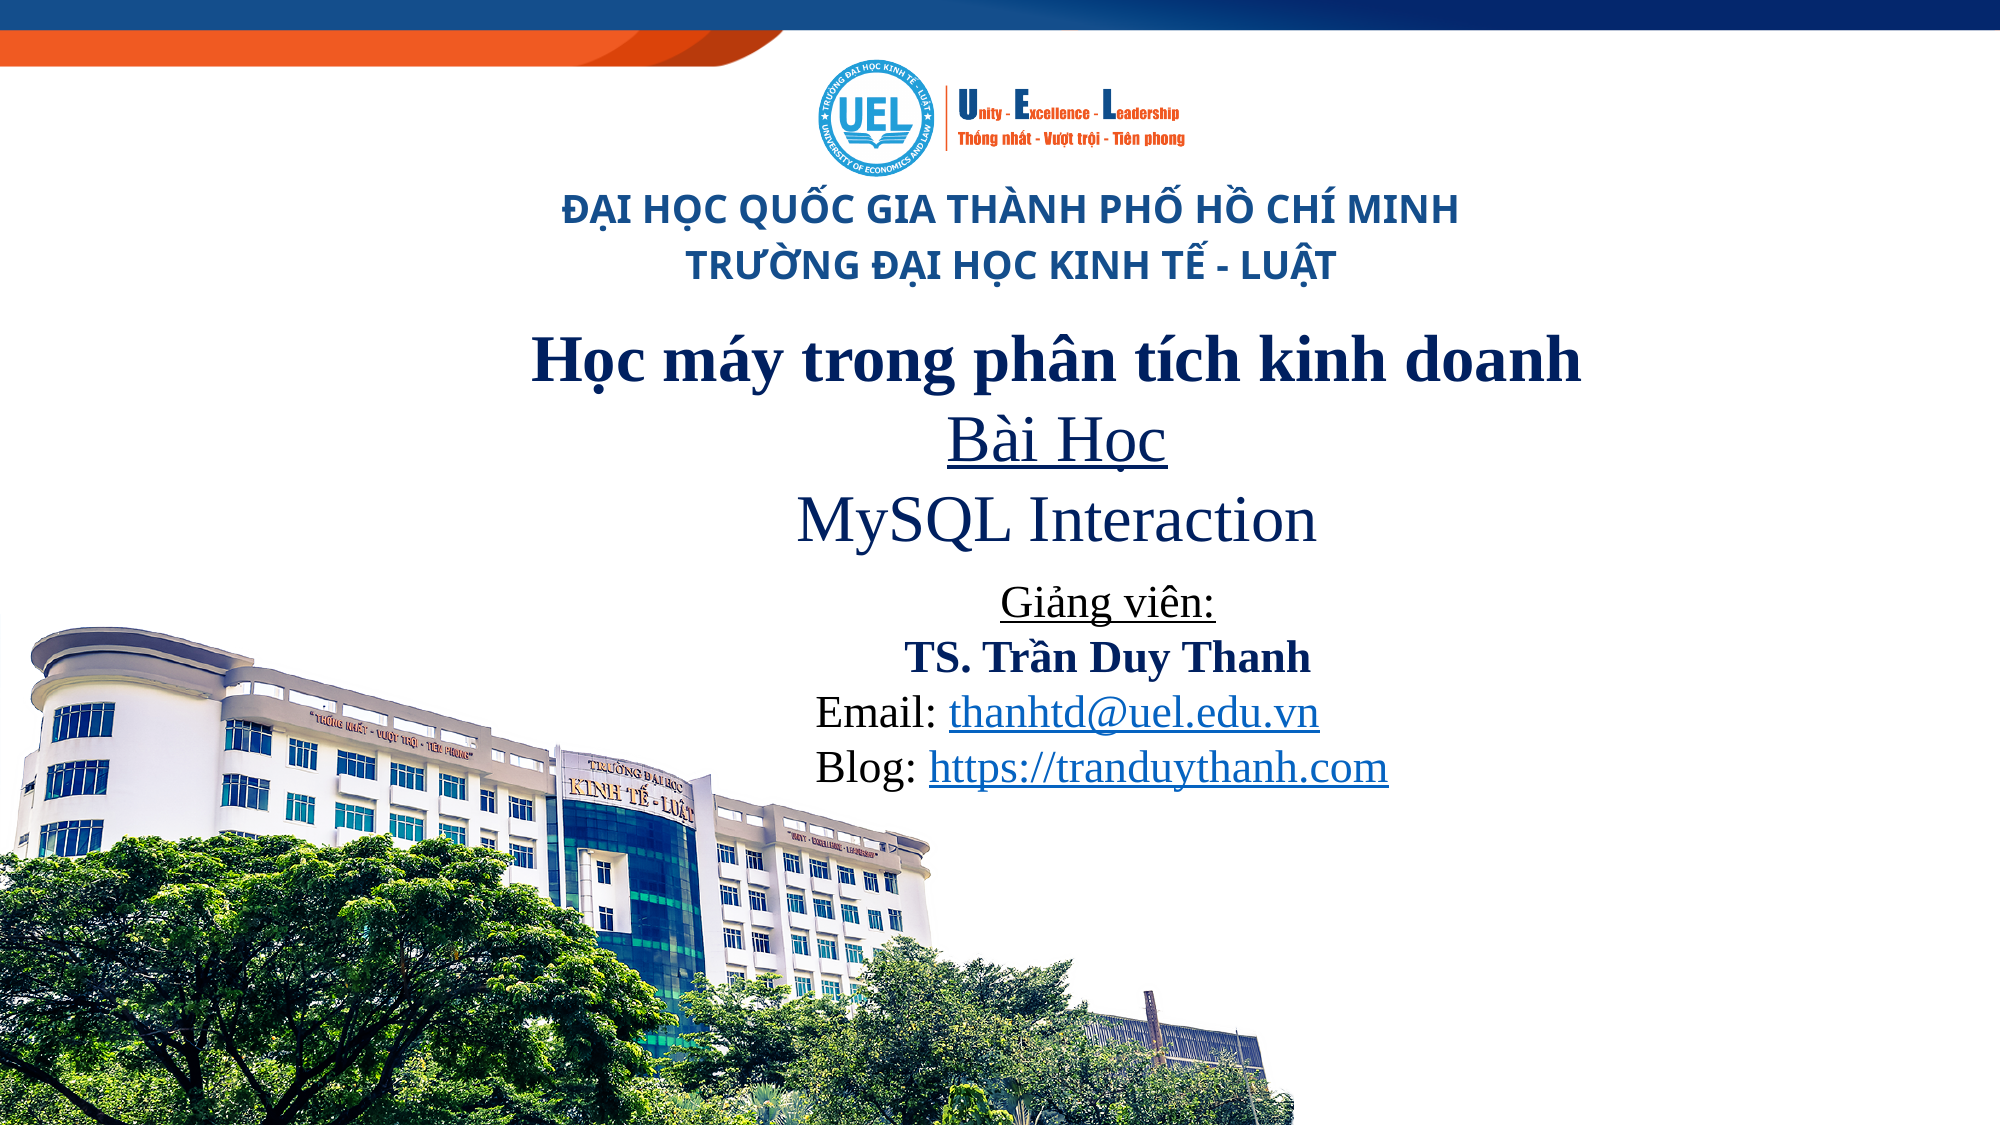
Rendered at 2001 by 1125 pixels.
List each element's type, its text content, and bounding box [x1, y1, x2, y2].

picture [0, 0, 2001, 202]
text_box Học máy trong phân tích kinh doanh Bài Học MySQL Interaction [338, 278, 1777, 591]
text_box Giảng viên: TS. Trần Duy Thanh Email: thanhtd@uel.edu.vn Blog: https://tranduythanh.com [800, 564, 1416, 800]
picture [0, 614, 1294, 1125]
